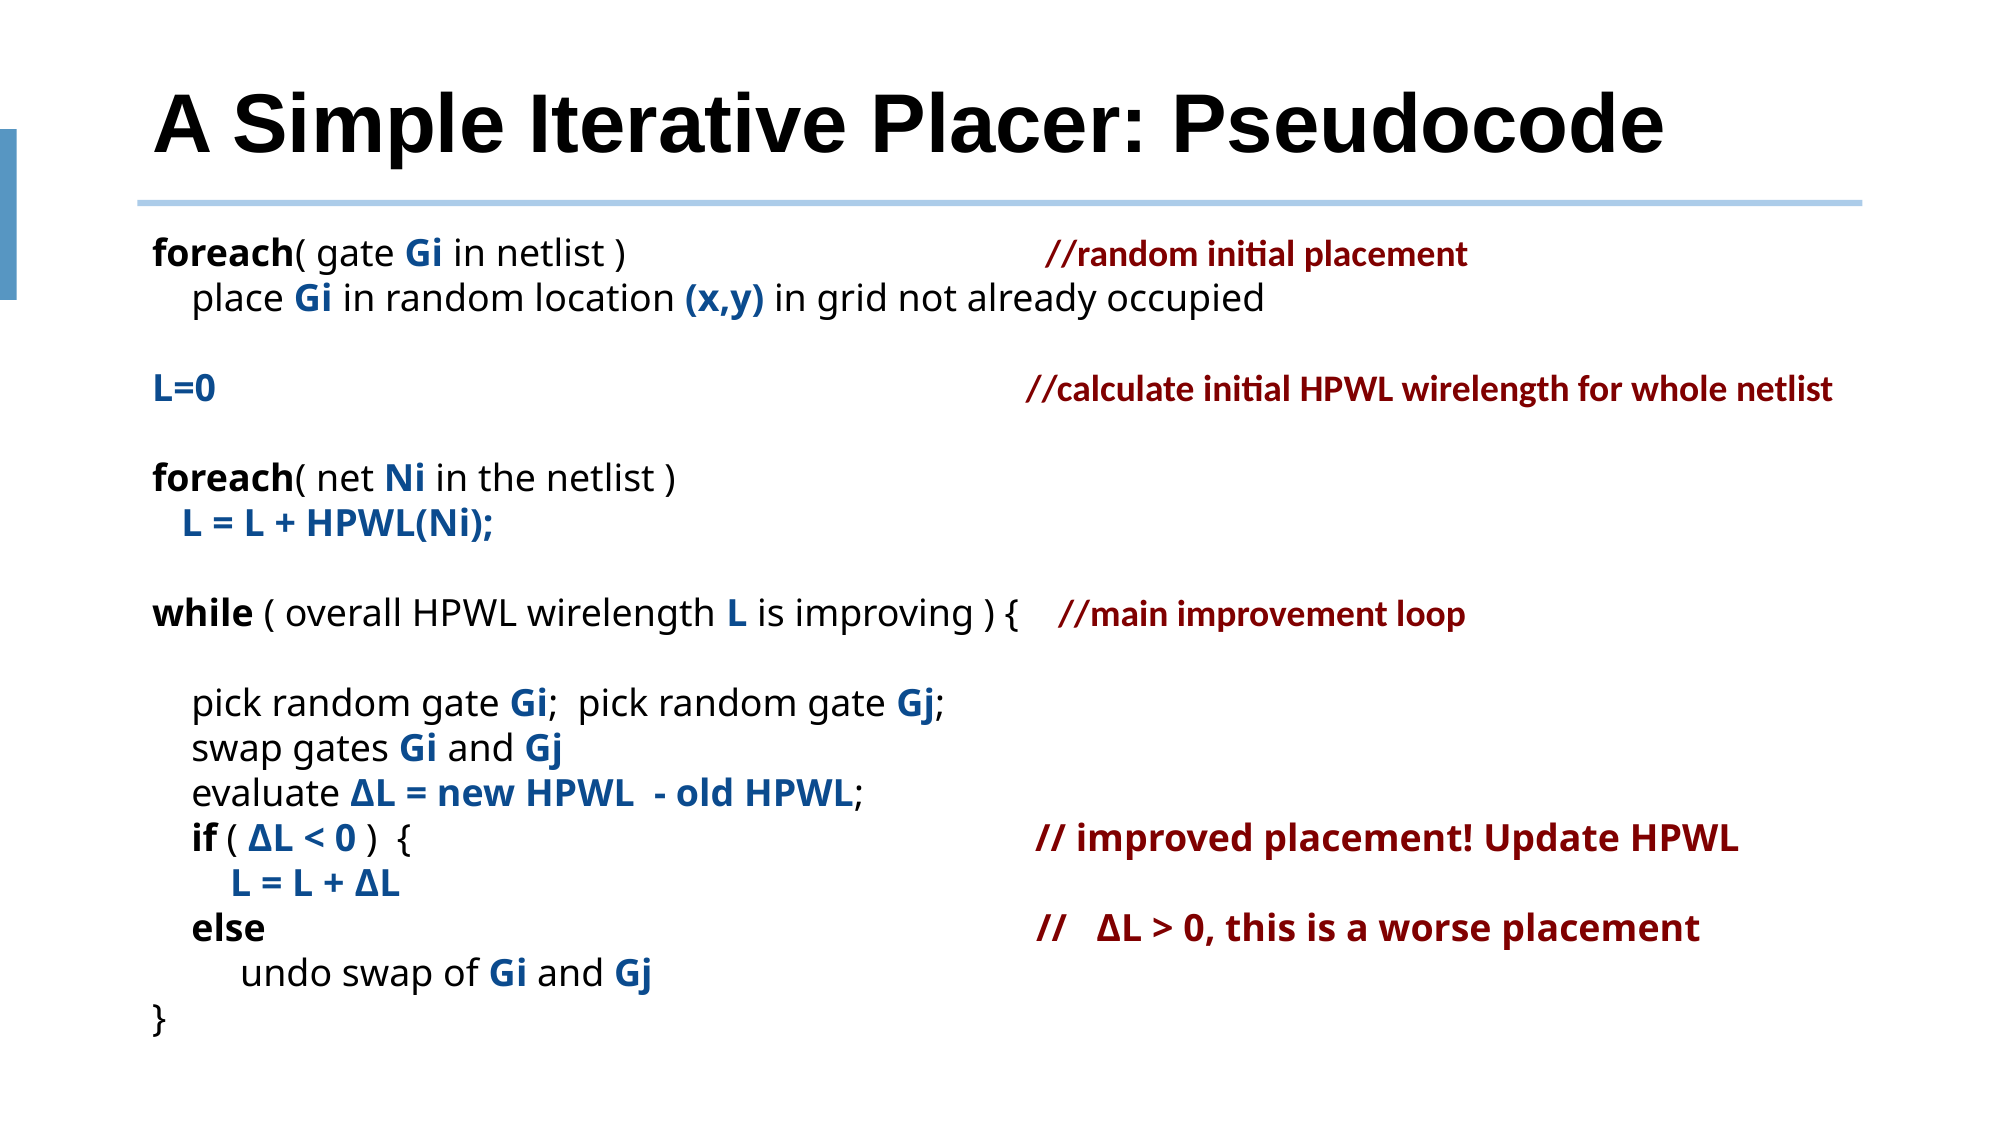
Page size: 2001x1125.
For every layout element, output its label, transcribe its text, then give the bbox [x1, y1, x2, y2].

text_box foreach( gate Gi in netlist ) //random initial placement place Gi in random location (x,y) in grid not already occupied L=0 //calculate initial HPWL wirelength for whole netlist foreach( net Ni in the netlist ) L = L + HPWL(Ni); while ( overall HPWL wirelength L is improving ) { //main improvement loop pick random gate Gi; pick random gate Gj; swap gates Gi and Gj evaluate ΔL = new HPWL - old HPWL; if ( ΔL < 0 ) { // improved placement! Update HPWL L = L + ΔL else // ΔL > 0, this is a worse placement undo swap of Gi and Gj } [137, 221, 1863, 1092]
title A Simple Iterative Placer: Pseudocode [137, 42, 1863, 208]
